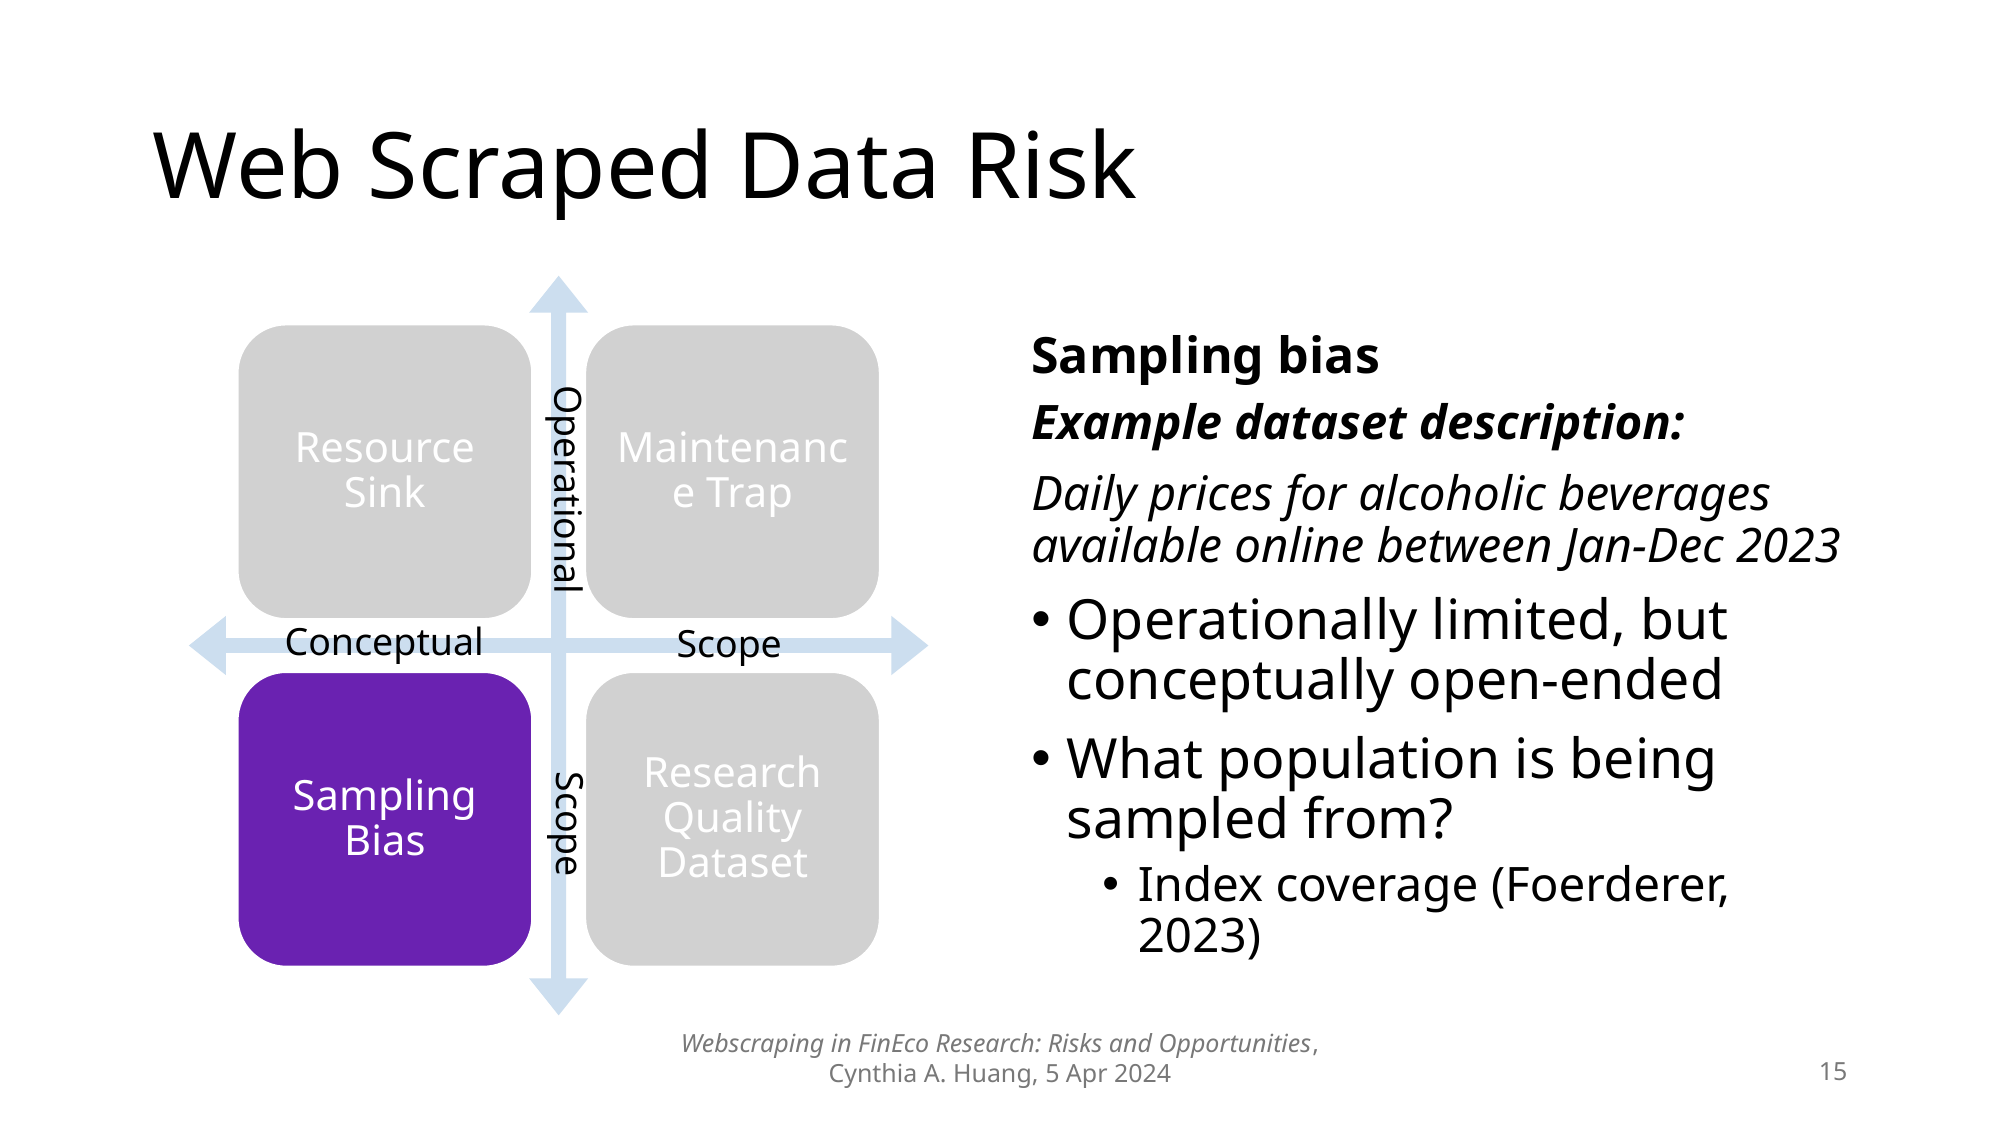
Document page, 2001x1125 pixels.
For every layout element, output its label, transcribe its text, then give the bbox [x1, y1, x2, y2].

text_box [188, 275, 929, 1016]
footer Webscraping in FinEco Research: Risks and Opportunities, Cynthia A. Huang, 5 Apr 2024 [662, 1042, 1338, 1103]
list Sampling bias [1016, 256, 1863, 391]
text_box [257, 370, 820, 930]
title Web Scraped Data Risk [137, 59, 1863, 278]
slide_number 15 [1412, 1042, 1863, 1103]
list Example dataset description: Daily prices for alcoholic beverages available online between Jan-Dec 2023 Operationally limited, but conceptually open-ended What population is being sampled from? Index coverage (Foerderer, 2023) [1016, 391, 1863, 996]
